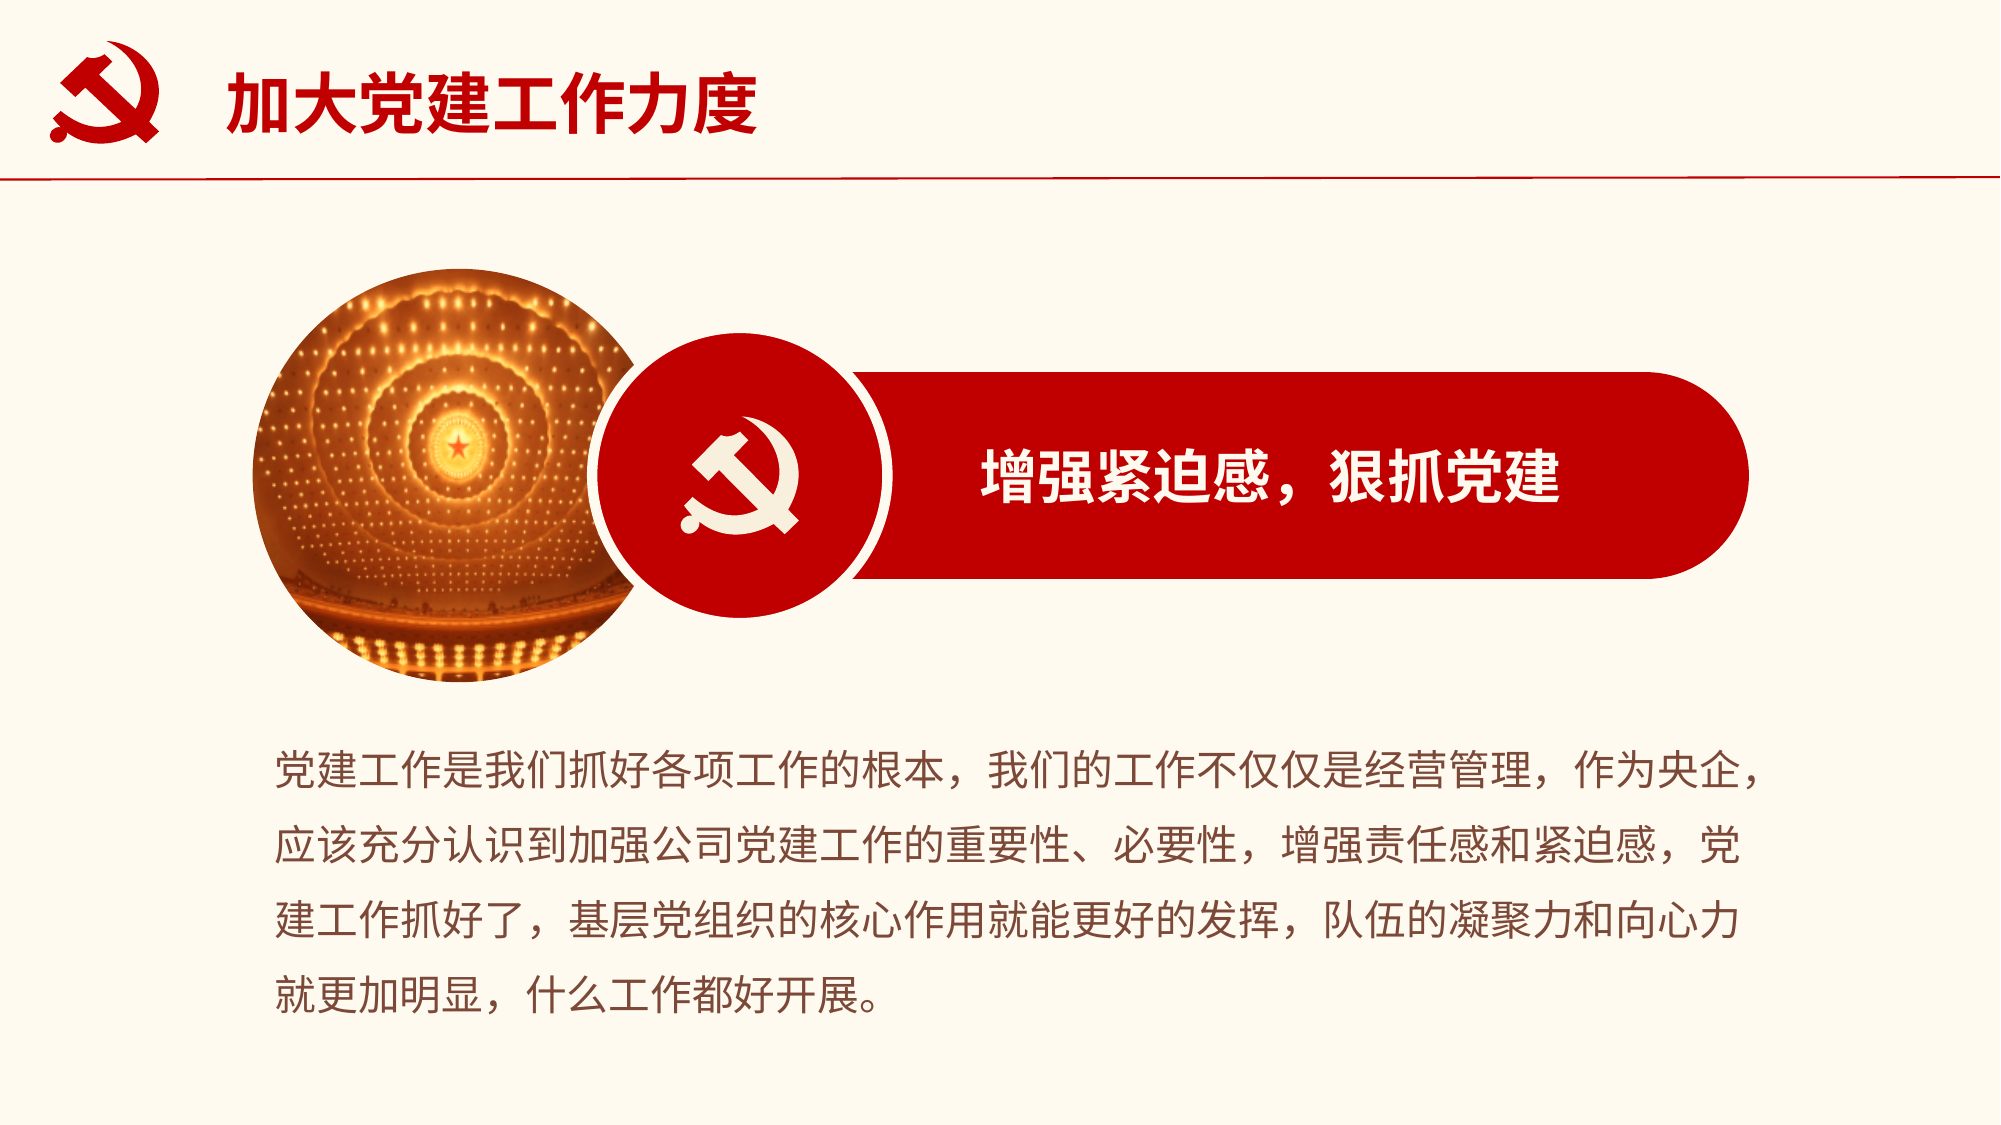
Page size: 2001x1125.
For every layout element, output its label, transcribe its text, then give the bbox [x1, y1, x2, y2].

text_box 加大党建工作力度 [210, 54, 775, 149]
text_box 党建工作是我们抓好各项工作的根本，我们的工作不仅仅是经营管理，作为央企，应该充分认识到加强公司党建工作的重要性、必要性，增强责任感和紧迫感，党建工作抓好了，基层党组织的核心作用就能更好的发挥，队伍的凝聚力和向心力就更加明显，什么工作都好开展。 [259, 711, 1756, 1027]
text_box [252, 268, 1749, 683]
